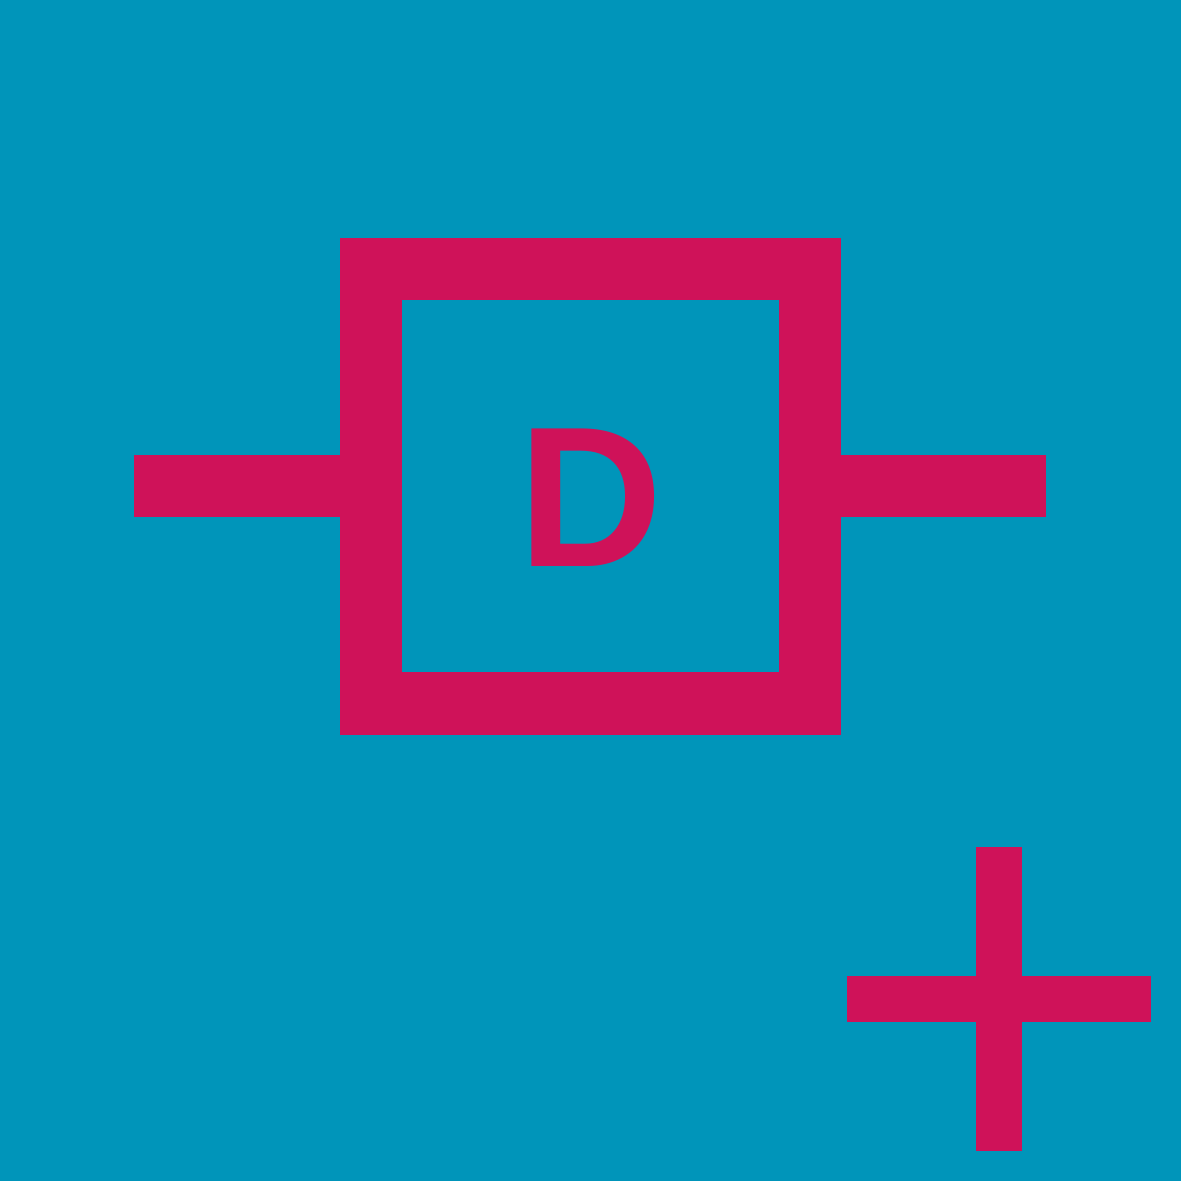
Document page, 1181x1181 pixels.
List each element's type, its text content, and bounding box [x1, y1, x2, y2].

text_box D [370, 268, 811, 704]
text_box [0, 0, 1181, 1181]
picture [848, 848, 1150, 1150]
